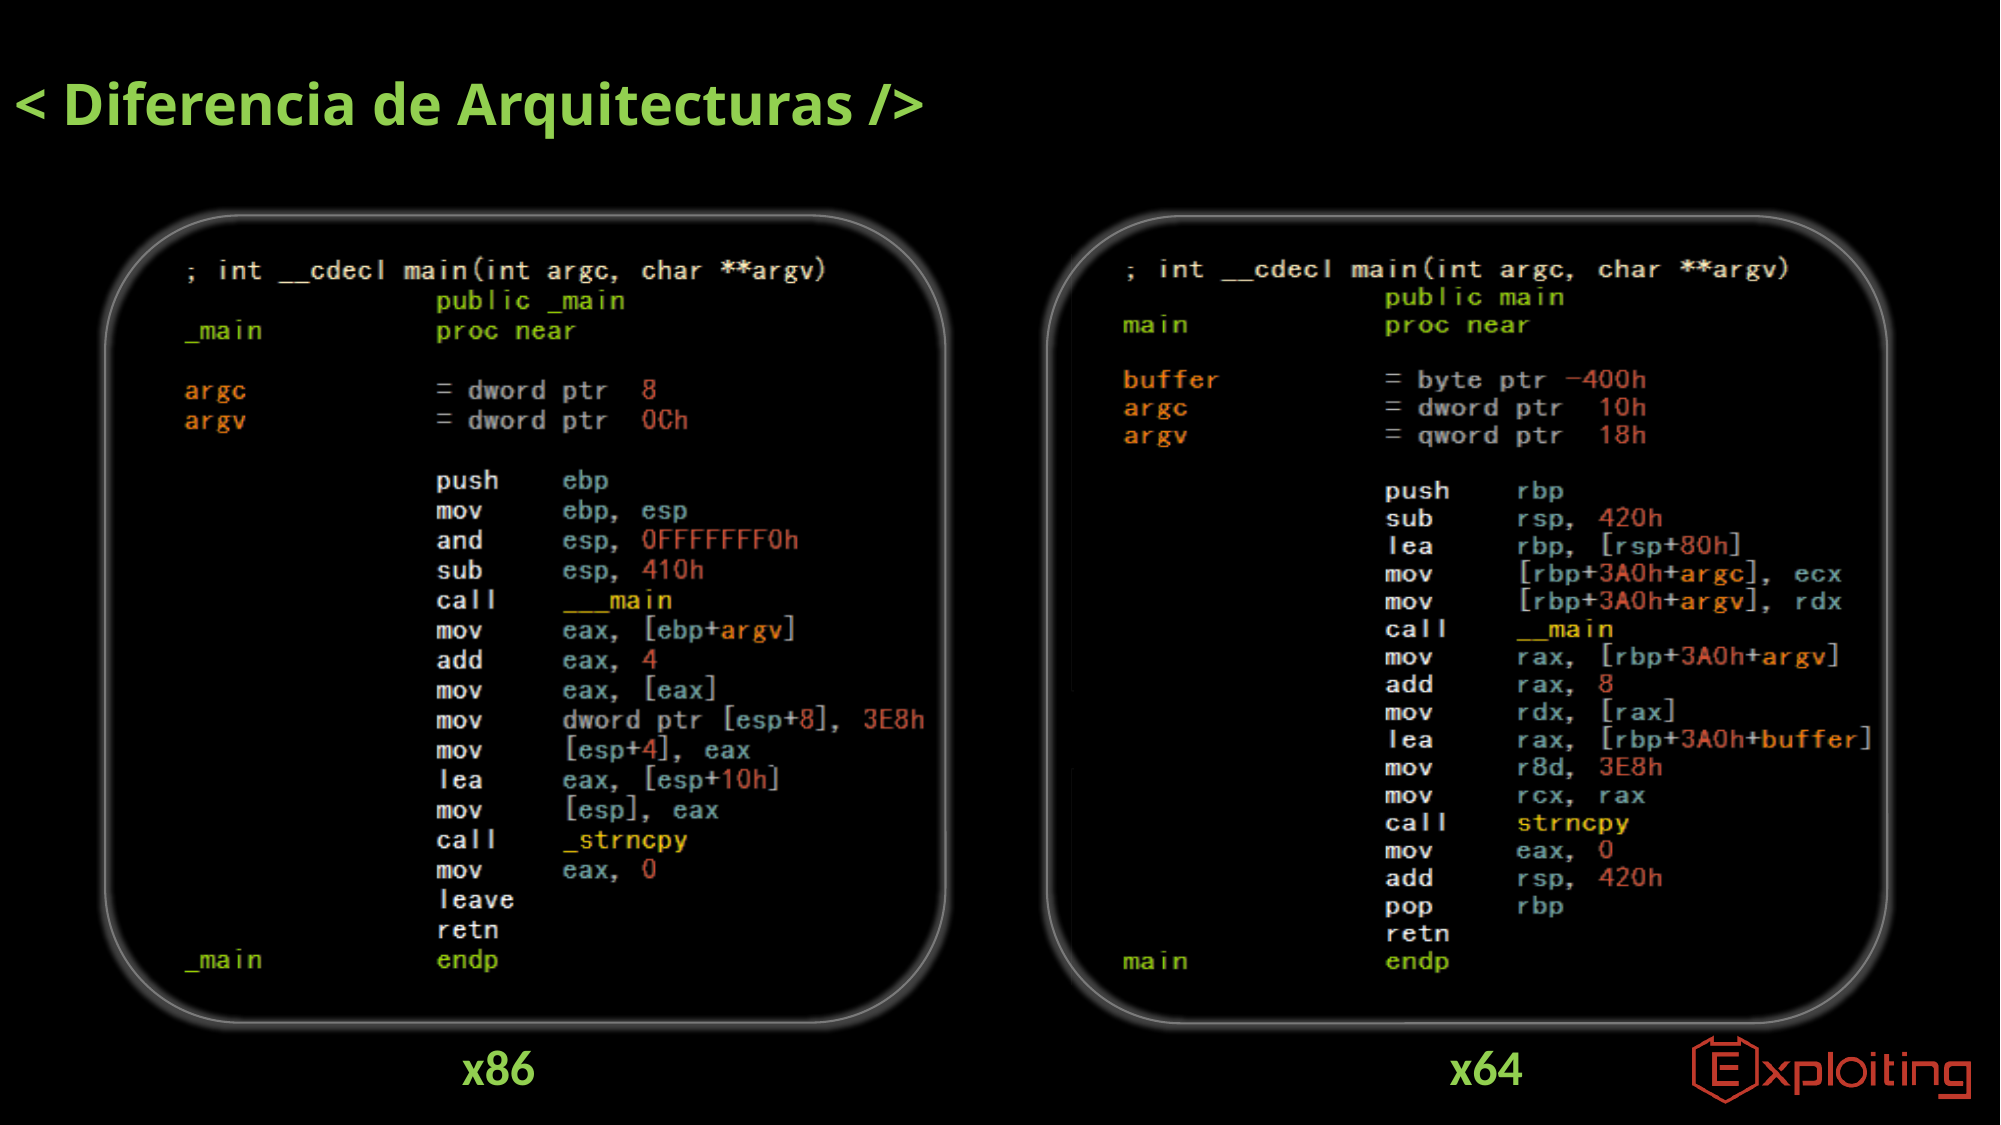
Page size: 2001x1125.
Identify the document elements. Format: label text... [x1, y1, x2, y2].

text_box [1074, 215, 1848, 1025]
picture [175, 254, 1074, 985]
text_box x86 [447, 1033, 551, 1104]
text_box [1879, 301, 1889, 938]
picture [1120, 254, 1879, 990]
text_box x64 [1434, 1033, 1539, 1104]
text_box < Diferencia de Arquitecturas /> [0, 2, 1500, 146]
text_box [104, 214, 907, 1024]
picture [1692, 1035, 1971, 1105]
